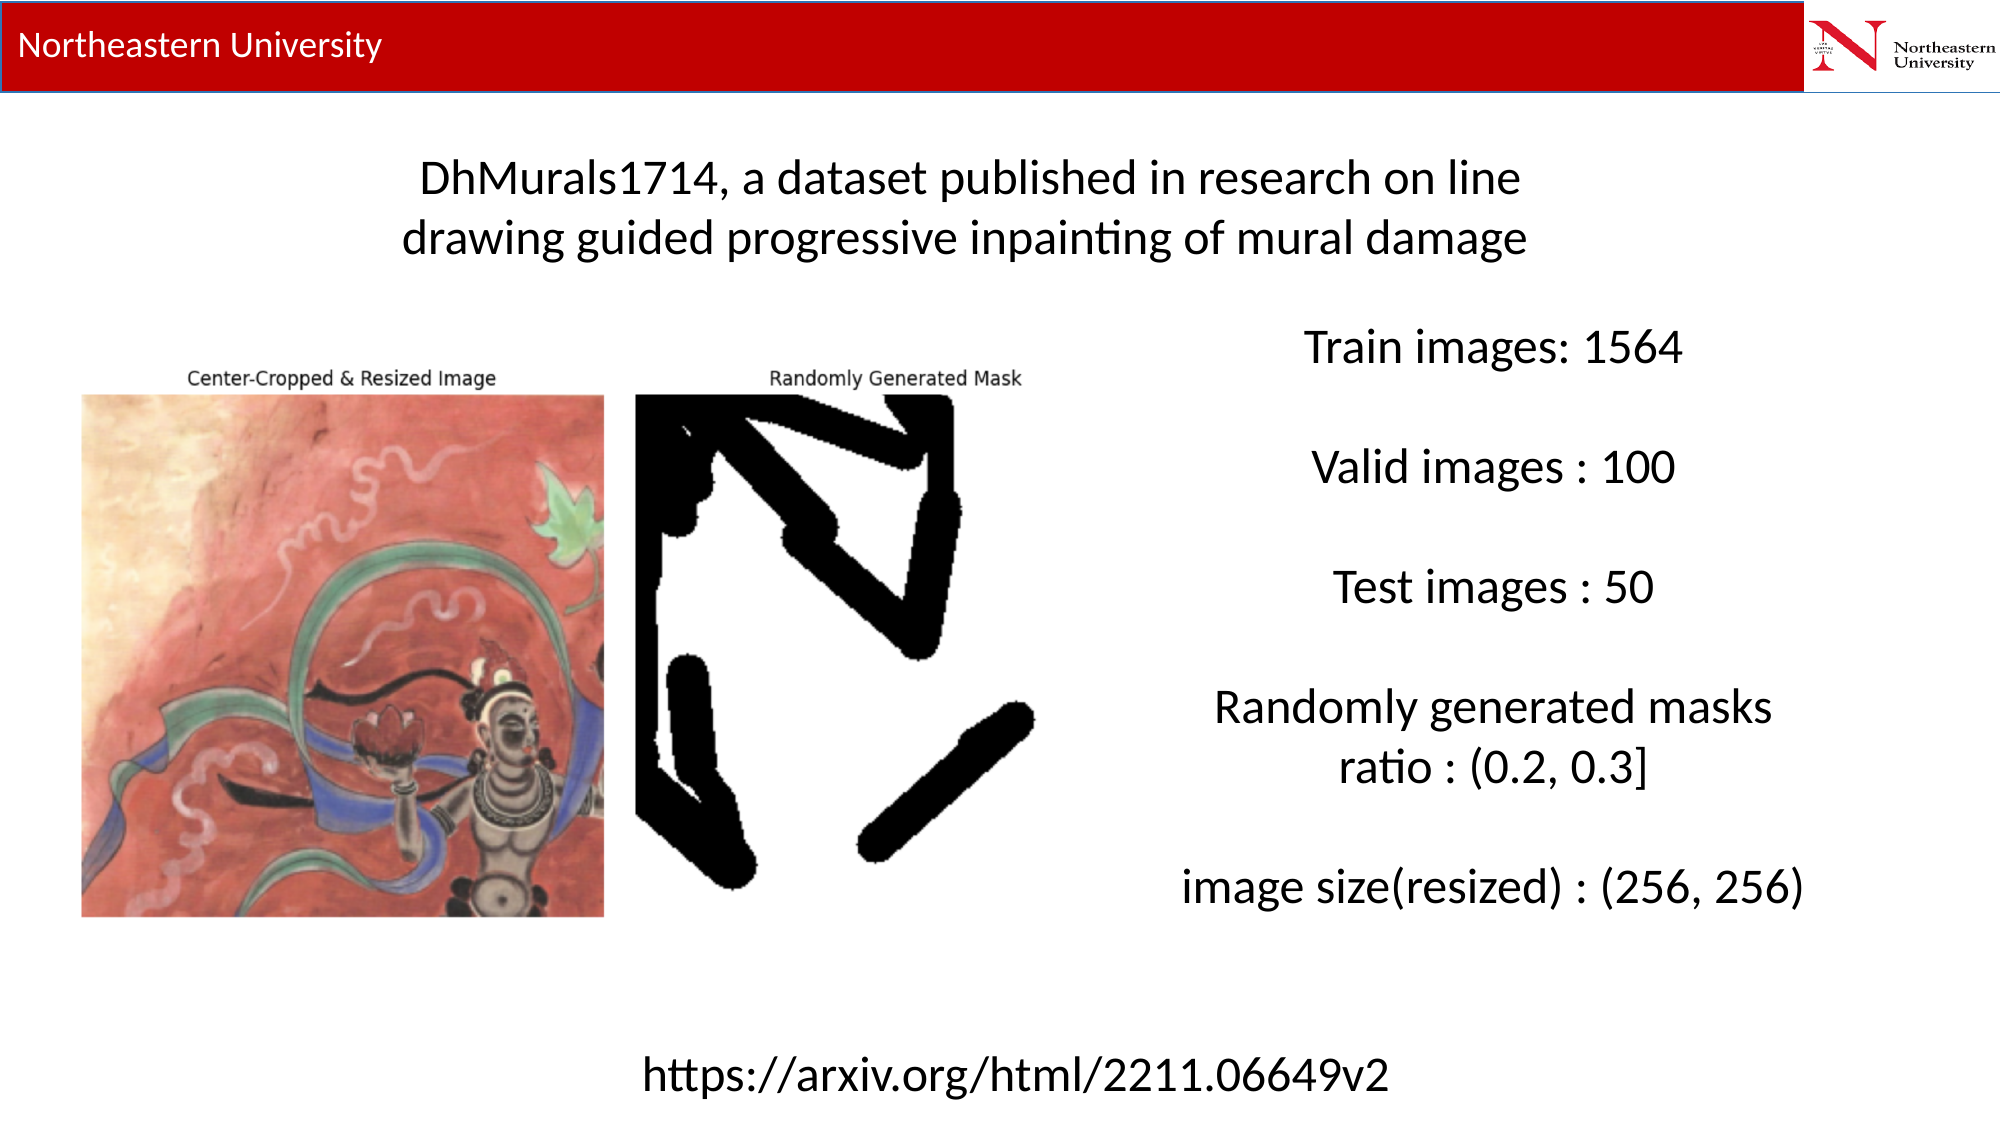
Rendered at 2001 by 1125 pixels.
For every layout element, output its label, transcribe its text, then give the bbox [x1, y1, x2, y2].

text_box DhMurals1714, a dataset published in research on line drawing guided progressive inpainting of mural damage [377, 137, 1565, 273]
text_box [0, 1, 2000, 93]
picture [1804, 0, 2000, 92]
text_box Northeastern University [3, 12, 456, 73]
text_box Train images: 1564 Valid images : 100 Test images : 50 Randomly generated masks ratio : (0.2, 0.3] image size(resized) : (256, 256) [1053, 305, 1934, 1011]
picture [79, 362, 1123, 922]
text_box https://arxiv.org/html/2211.06649v2 [422, 1034, 1610, 1109]
